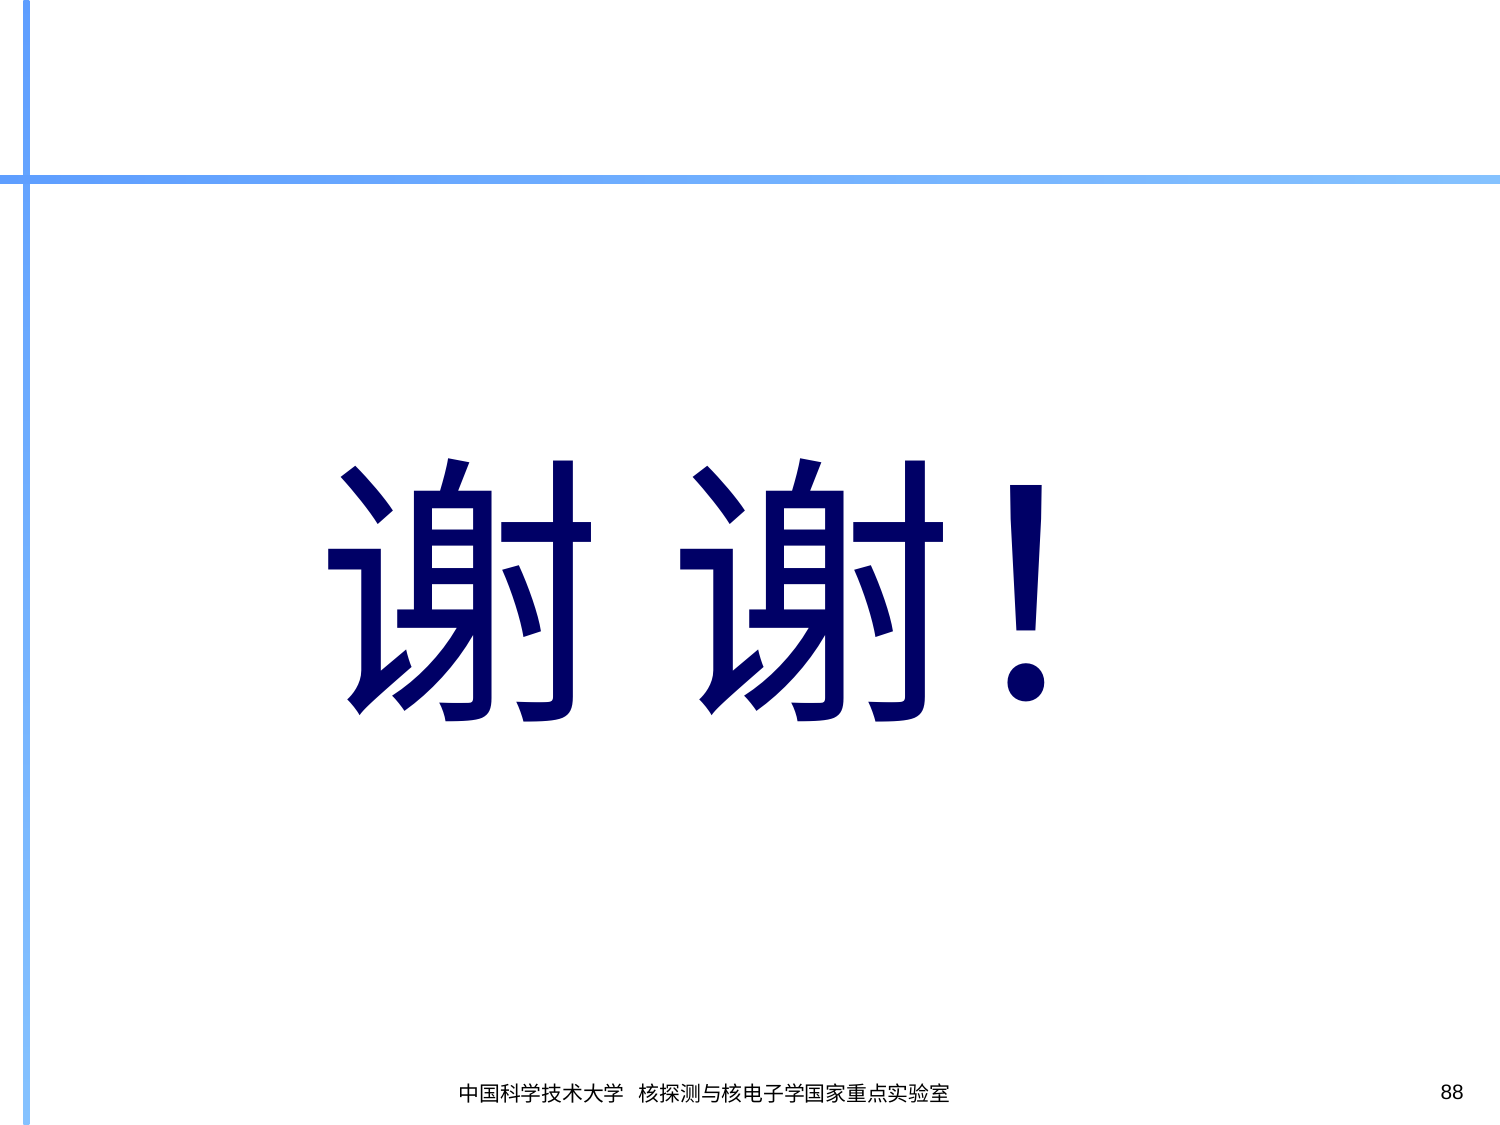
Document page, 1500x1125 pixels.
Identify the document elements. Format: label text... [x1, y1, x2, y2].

slide_number 88 [1418, 1051, 1479, 1112]
footer 中国科学技术大学 核探测与核电子学国家重点实验室 [435, 1052, 965, 1113]
slide_number 25 [1242, 176, 1249, 183]
text_box 谢 谢！ [282, 405, 1347, 706]
table_cell [844, 176, 853, 183]
